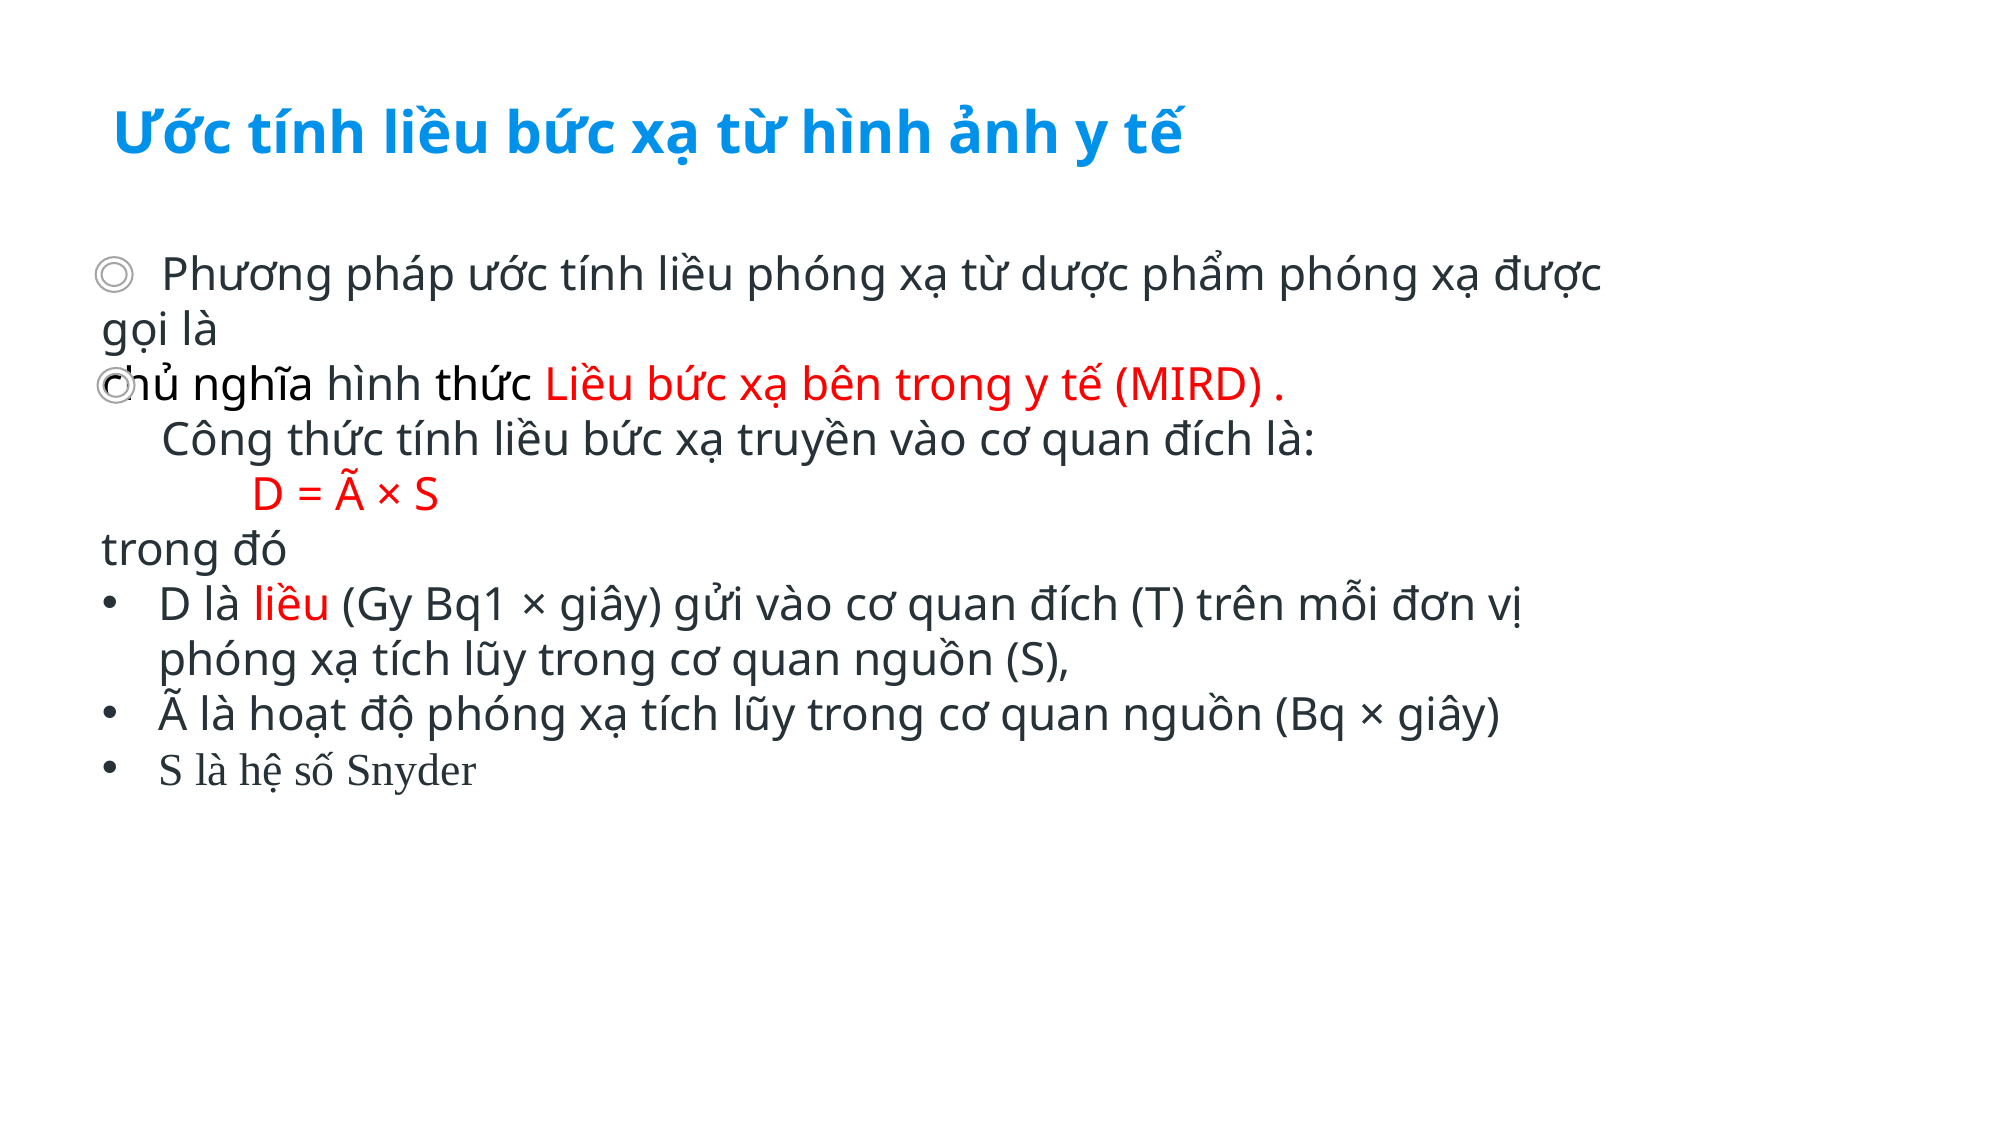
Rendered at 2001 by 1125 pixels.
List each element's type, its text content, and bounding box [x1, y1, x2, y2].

text_box Phương pháp ước tính liều phóng xạ từ dược phẩm phóng xạ được gọi là chủ nghĩa hình thức Liều bức xạ bên trong y tế (MIRD) . Công thức tính liều bức xạ truyền vào cơ quan đích là: D = Ã × S trong đó D là liều (Gy Bq1 × giây) gửi vào cơ quan đích (T) trên mỗi đơn vị phóng xạ tích lũy trong cơ quan nguồn (S), Ã là hoạt độ phóng xạ tích lũy trong cơ quan nguồn (Bq × giây) S là hệ số Snyder [87, 237, 1655, 912]
text_box [96, 366, 136, 404]
text_box [94, 256, 134, 293]
text_box Ước tính liều bức xạ từ hình ảnh y tế [97, 87, 1491, 243]
